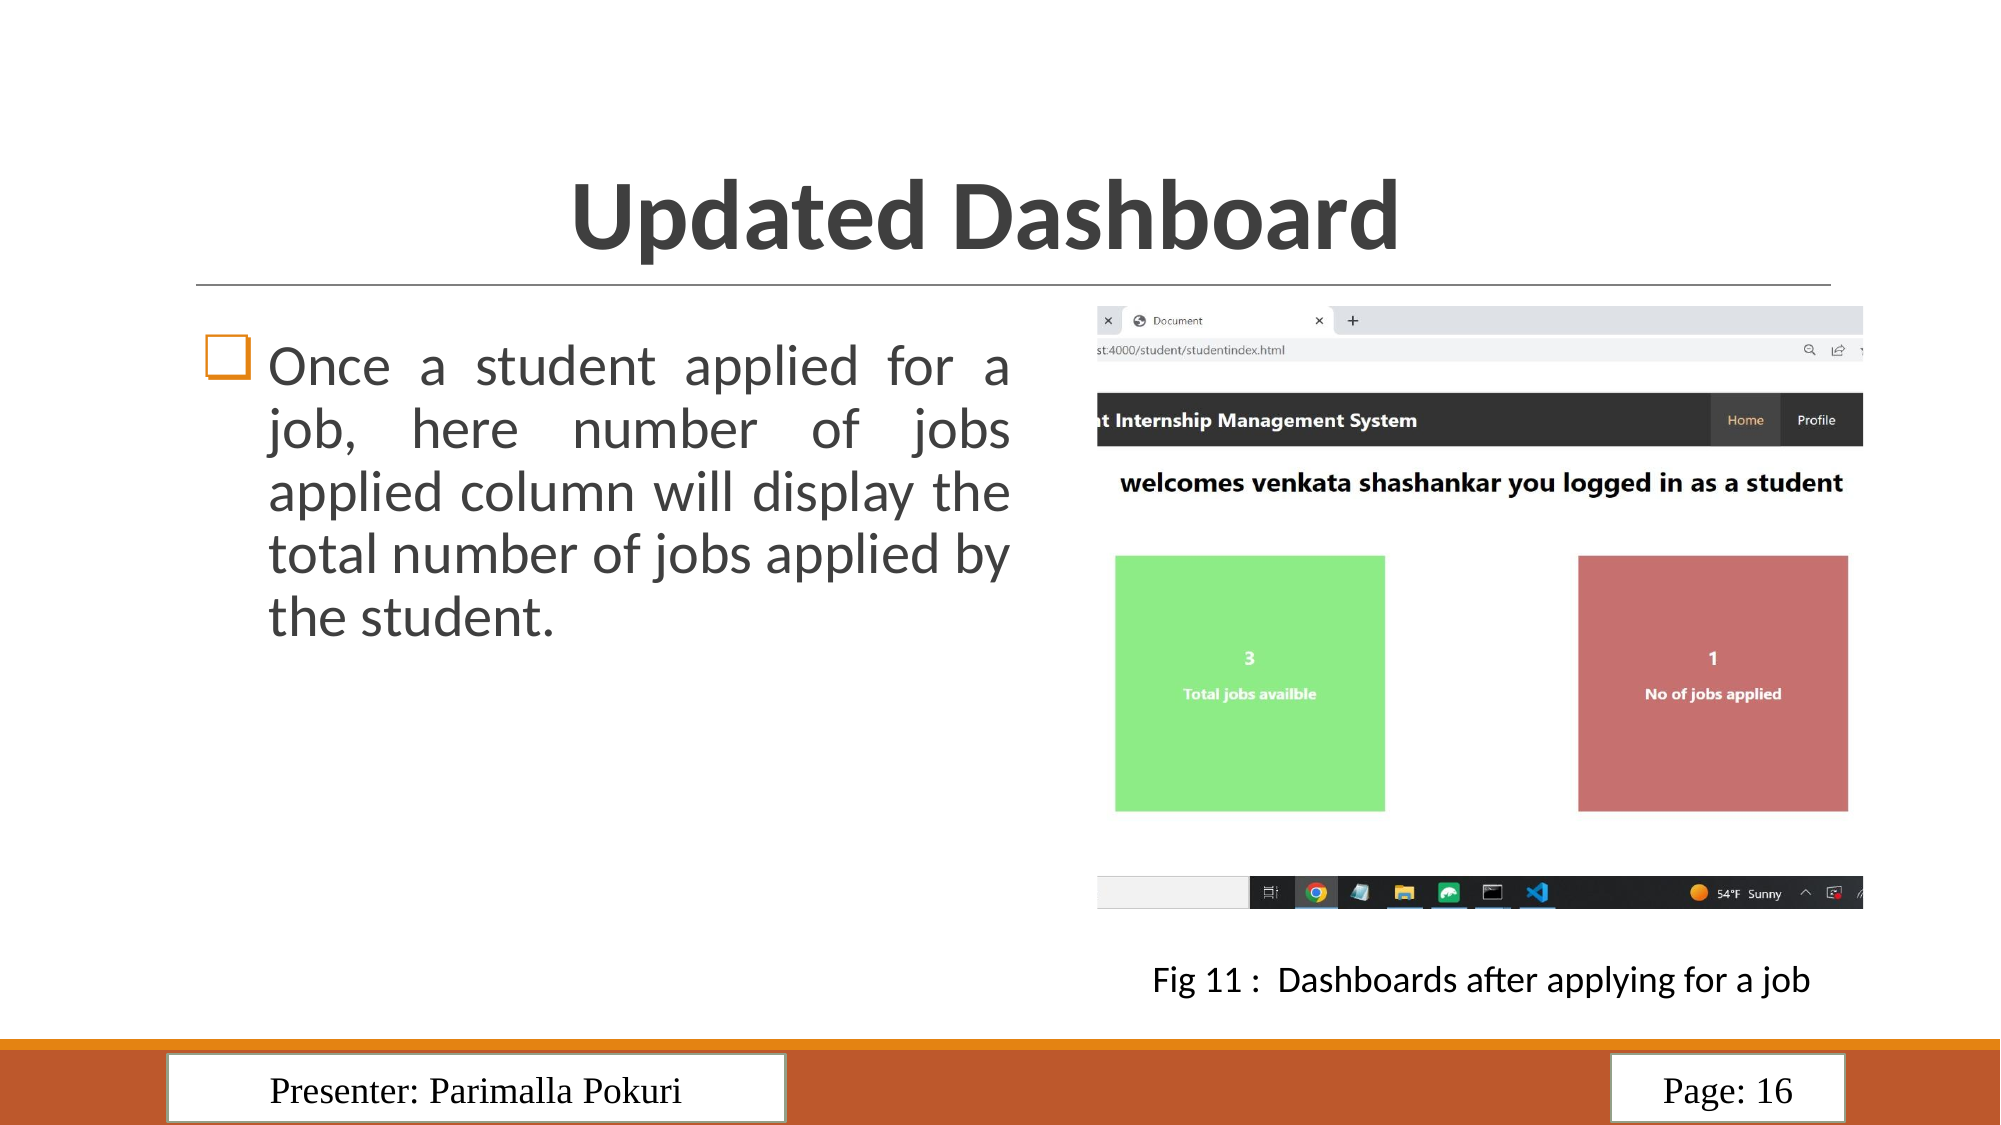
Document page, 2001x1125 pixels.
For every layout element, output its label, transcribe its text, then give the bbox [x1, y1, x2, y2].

text_box Page: 16 [1610, 1054, 1846, 1122]
text_box Presenter: Parimalla Pokuri [167, 1054, 786, 1122]
list Once a student applied for a job, here number of jobs applied column will display the total number of jobs applied by the student. [193, 228, 1012, 865]
text_box Fig 11 : Dashboards after applying for a job [1137, 940, 1863, 1016]
picture [1097, 306, 1864, 910]
title Updated Dashboard [161, 39, 1812, 278]
